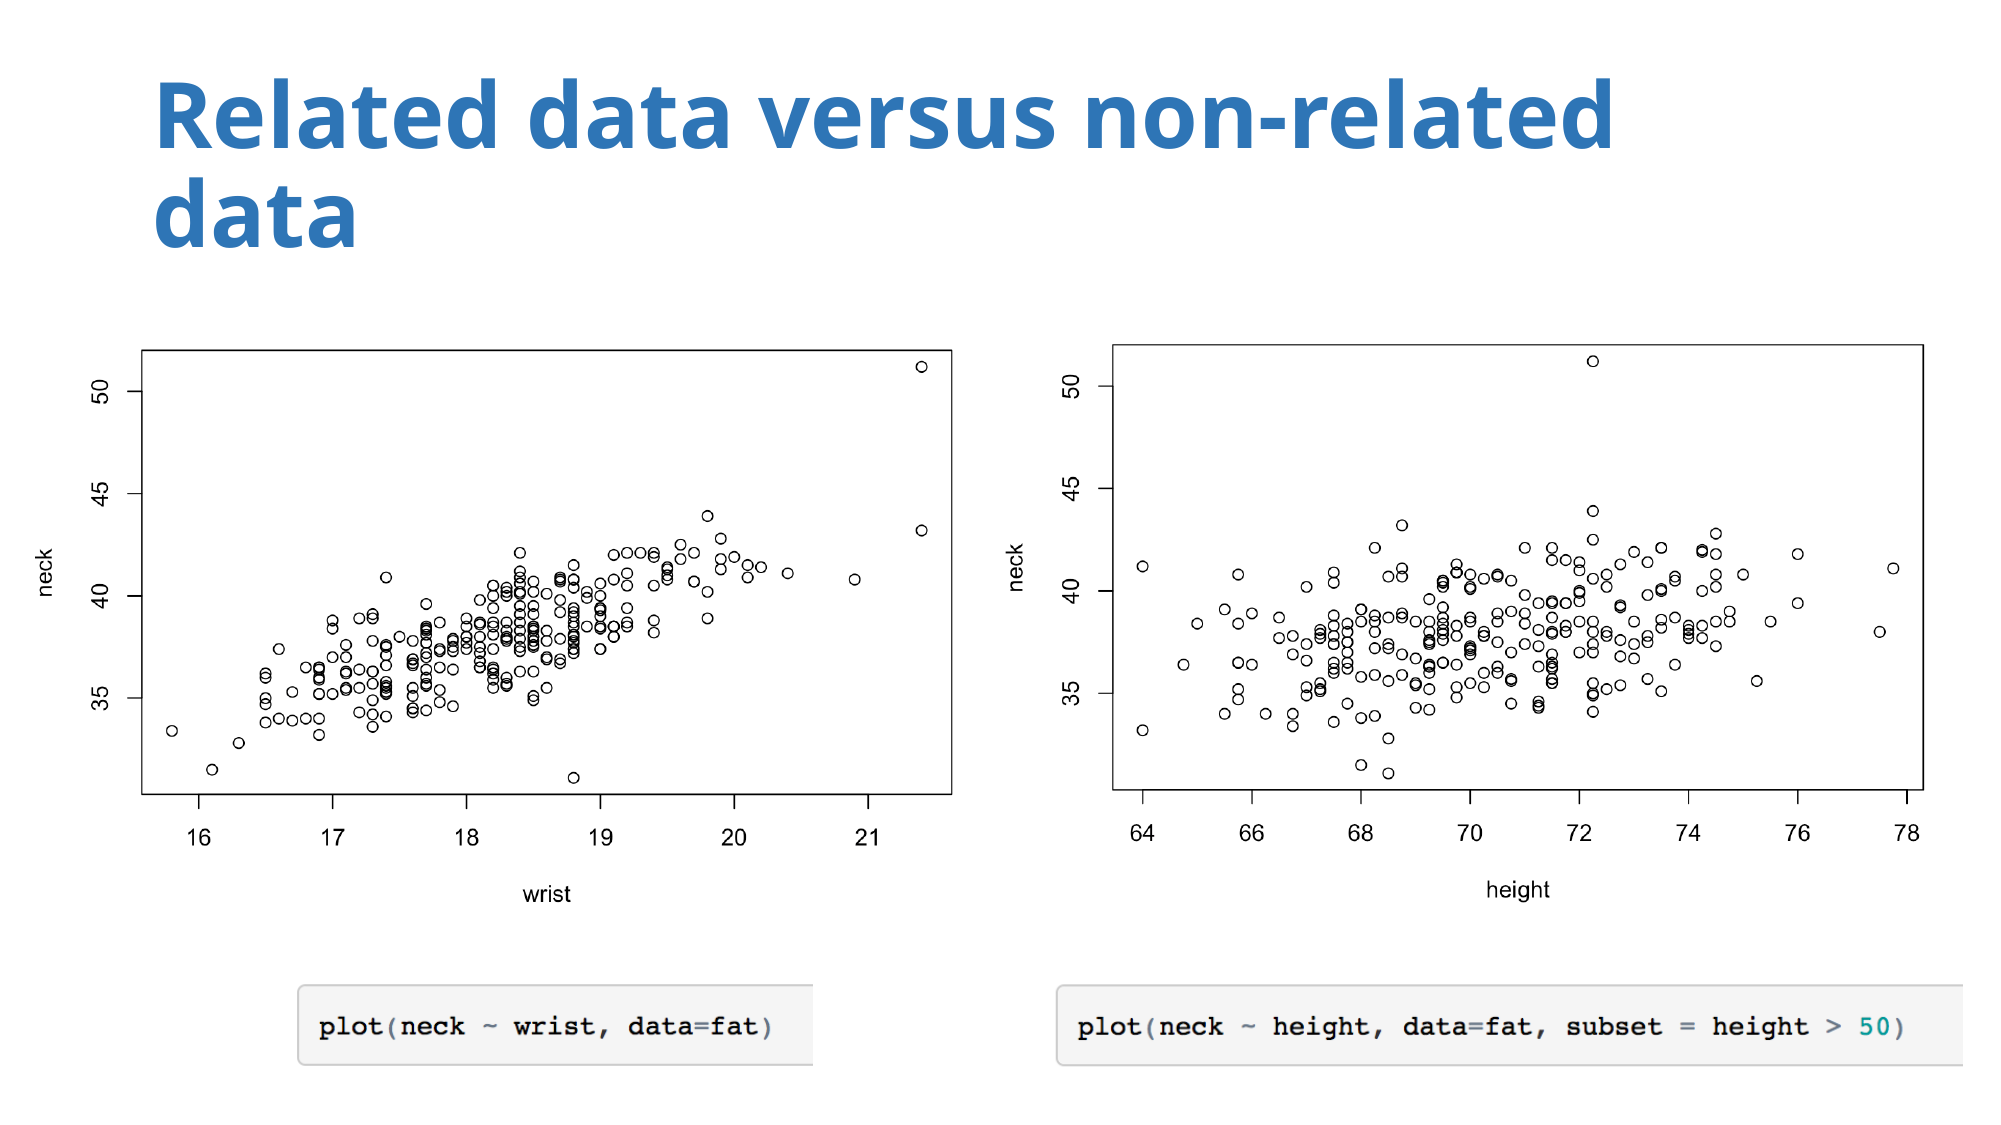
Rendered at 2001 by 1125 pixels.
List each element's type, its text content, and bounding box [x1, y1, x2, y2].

picture [35, 319, 984, 916]
picture [1012, 956, 1963, 1101]
title Related data versus non-related data [137, 59, 1863, 278]
picture [994, 323, 1963, 911]
picture [272, 957, 813, 1091]
